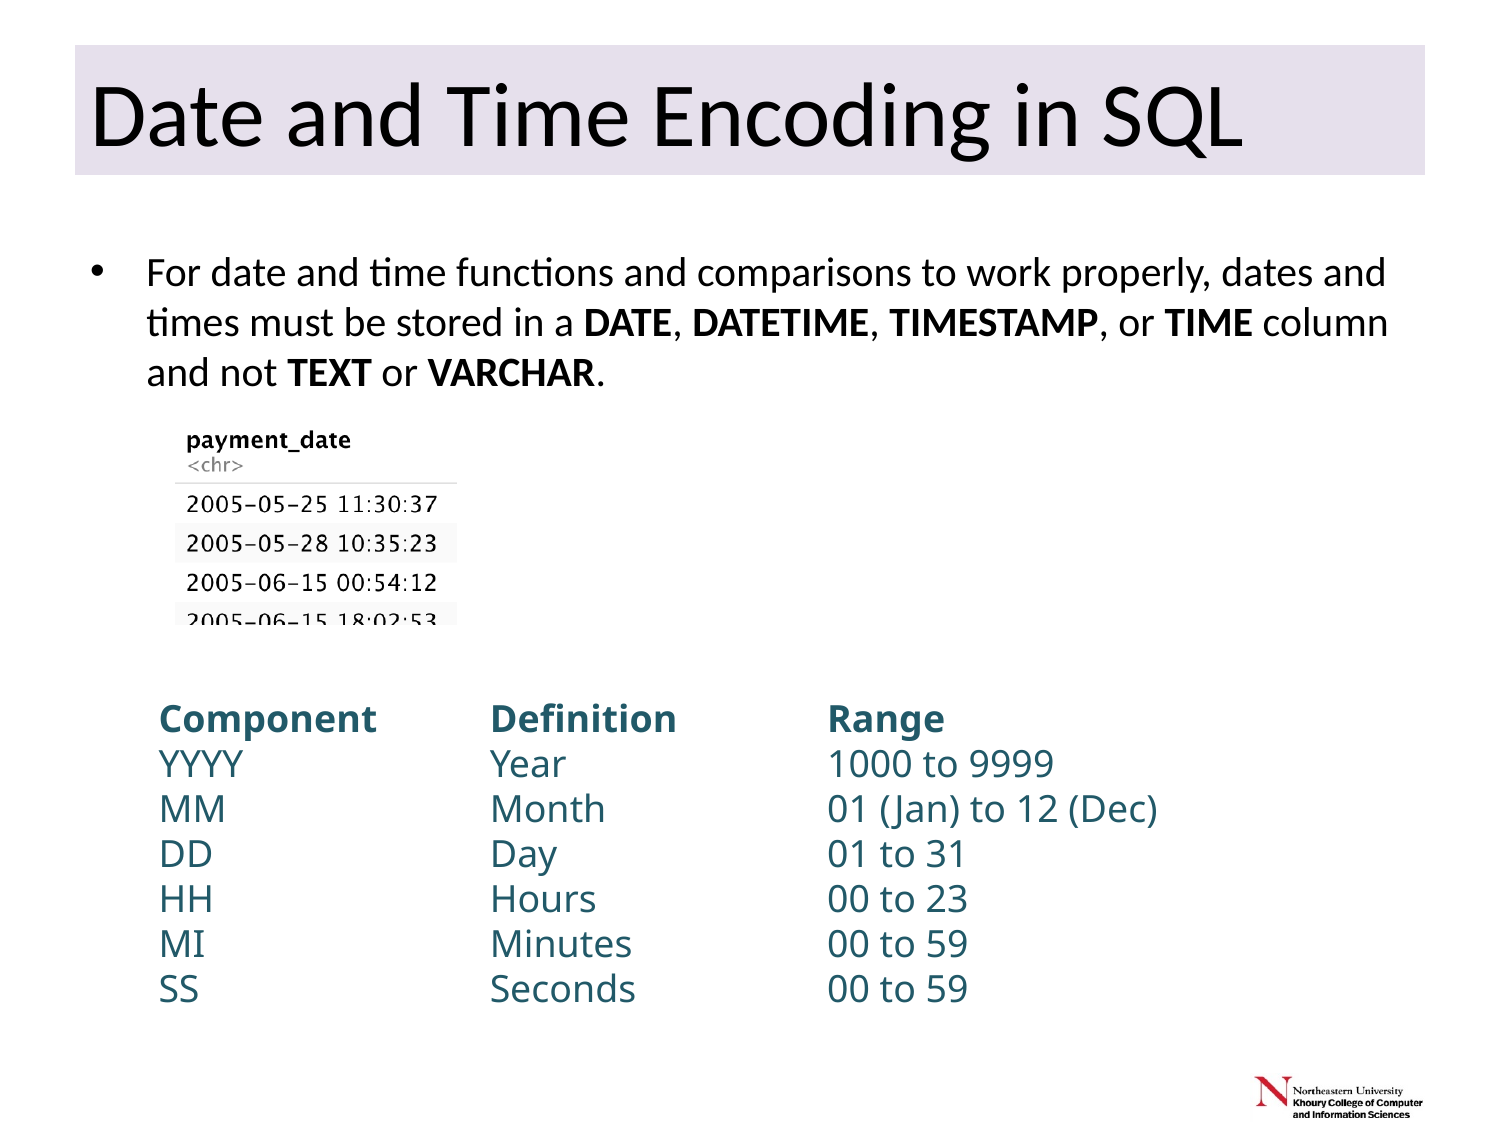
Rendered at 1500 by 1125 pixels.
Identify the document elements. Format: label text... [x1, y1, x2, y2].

text_box Definition Year Month Day Hours Minutes Seconds [474, 687, 812, 1018]
picture [1250, 1073, 1425, 1122]
title Date and Time Encoding in SQL [75, 45, 1425, 175]
text_box Component YYYY MM DD HH MI SS [143, 687, 425, 1018]
list For date and time functions and comparisons to work properly, dates and times must be stored in a DATE, DATETIME, TIMESTAMP, or TIME column and not TEXT or VARCHAR. [75, 237, 1425, 425]
text_box Range 1000 to 9999 01 (Jan) to 12 (Dec) 01 to 31 00 to 23 00 to 59 00 to 59 [812, 687, 1357, 1018]
picture [168, 424, 457, 626]
